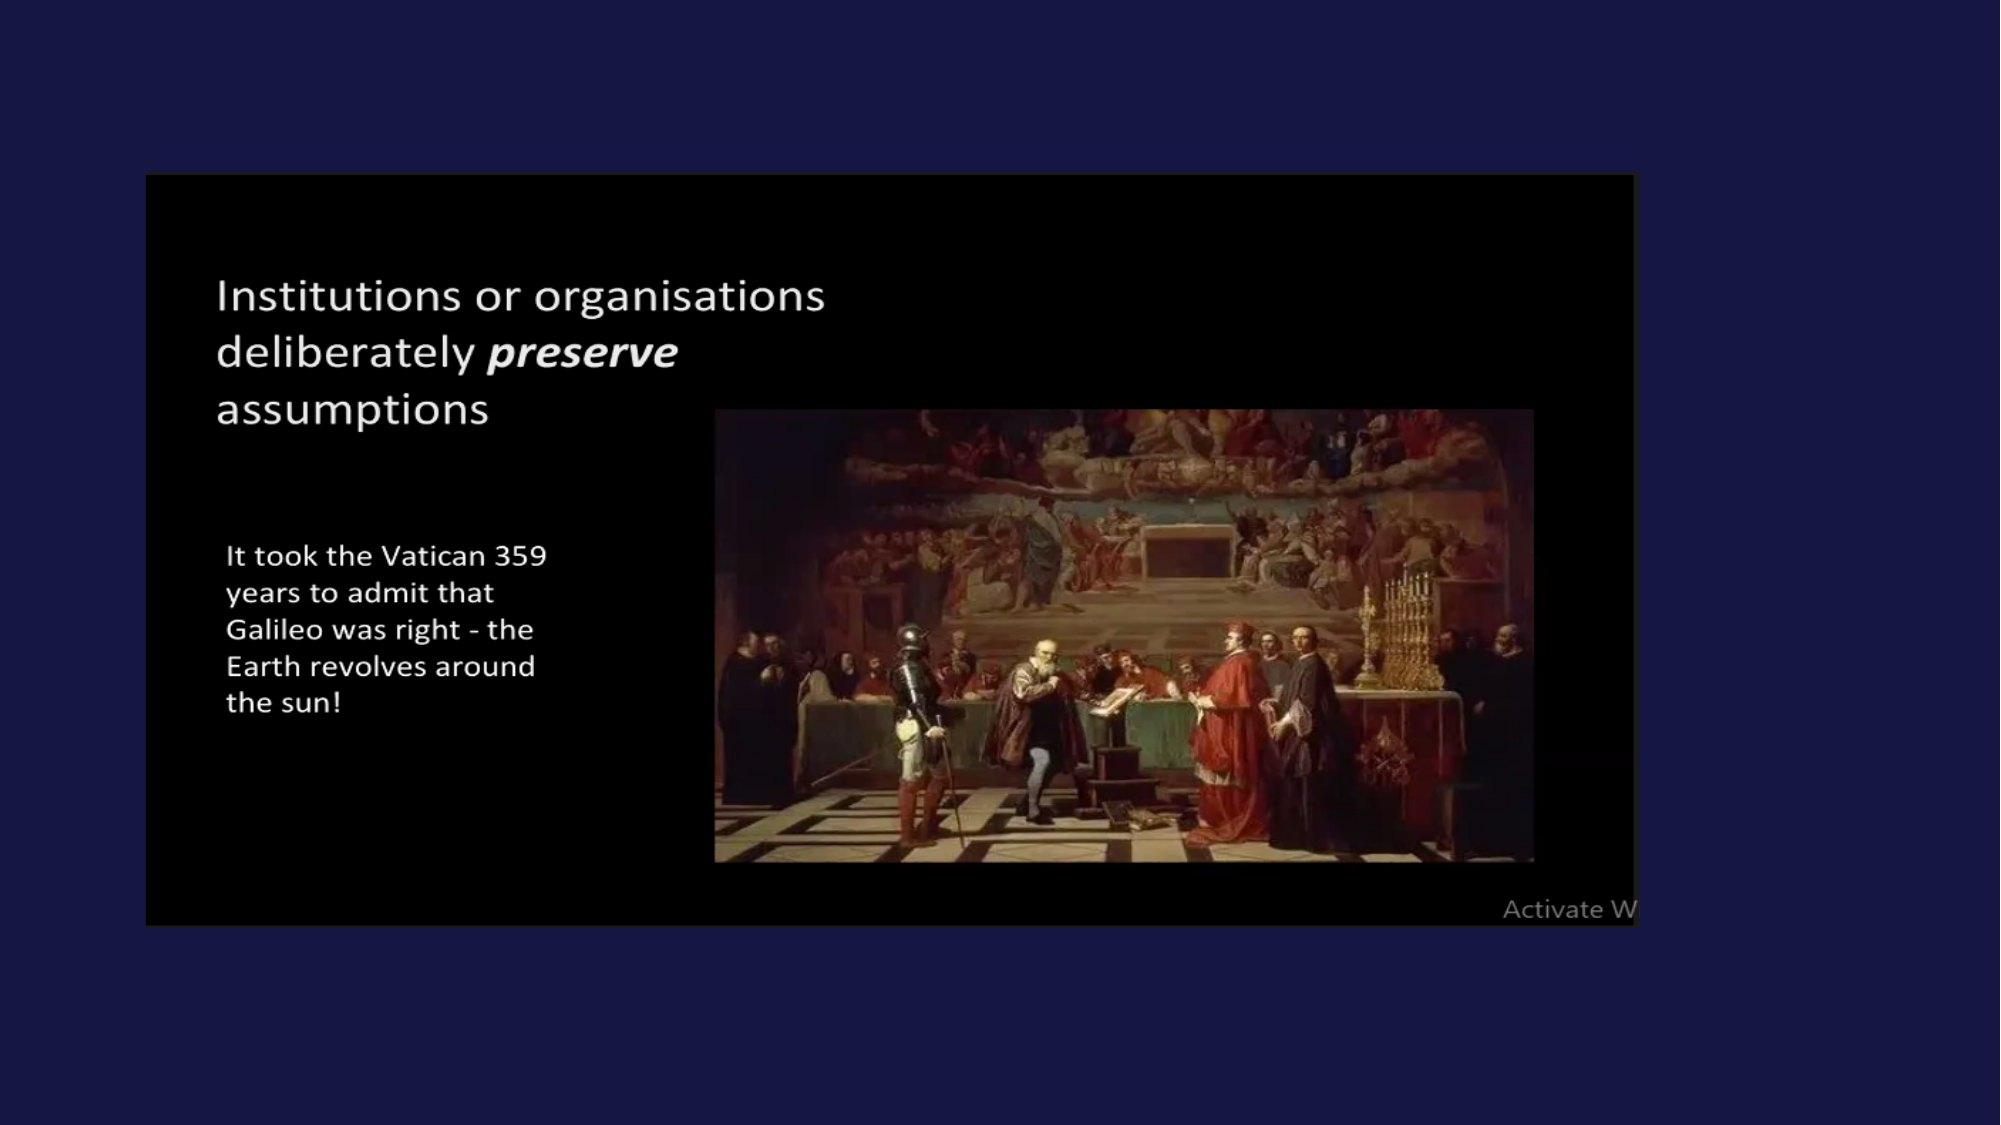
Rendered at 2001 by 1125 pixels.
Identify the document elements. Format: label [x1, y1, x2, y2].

picture [145, 172, 1640, 928]
